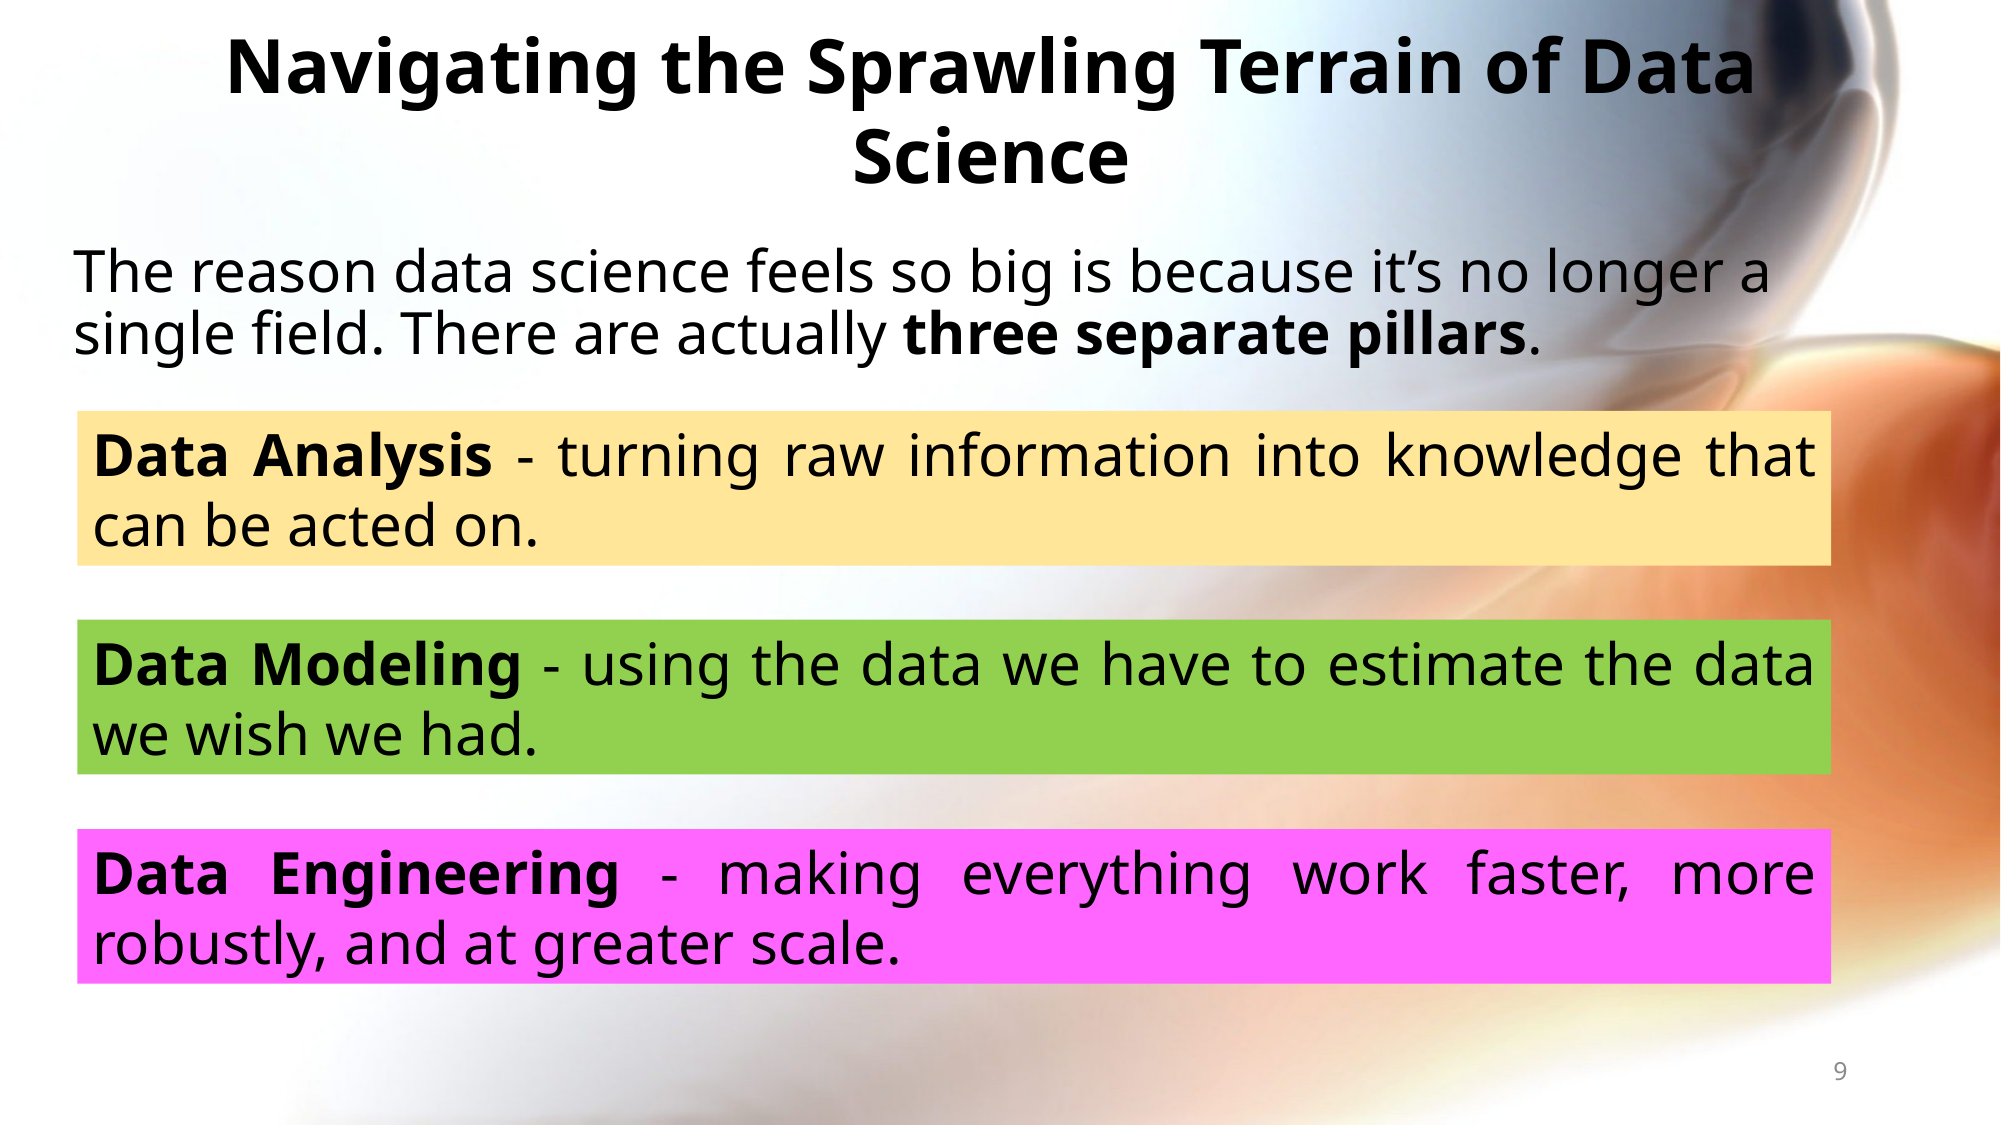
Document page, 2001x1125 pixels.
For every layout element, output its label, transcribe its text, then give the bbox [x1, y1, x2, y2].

slide_number 9 [1325, 1042, 1863, 1103]
text_box Data Modeling - using the data we have to estimate the data we wish we had. [77, 619, 1832, 775]
text_box Data Engineering - making everything work faster, more robustly, and at greater scale. [77, 829, 1832, 984]
text_box Data Analysis - turning raw information into knowledge that can be acted on. [77, 410, 1832, 566]
list The reason data science feels so big is because it’s no longer a single field. There are actually three separate pillars. [59, 234, 1889, 385]
picture [0, 0, 2001, 1125]
title Navigating the Sprawling Terrain of Data Science [77, 0, 1907, 218]
